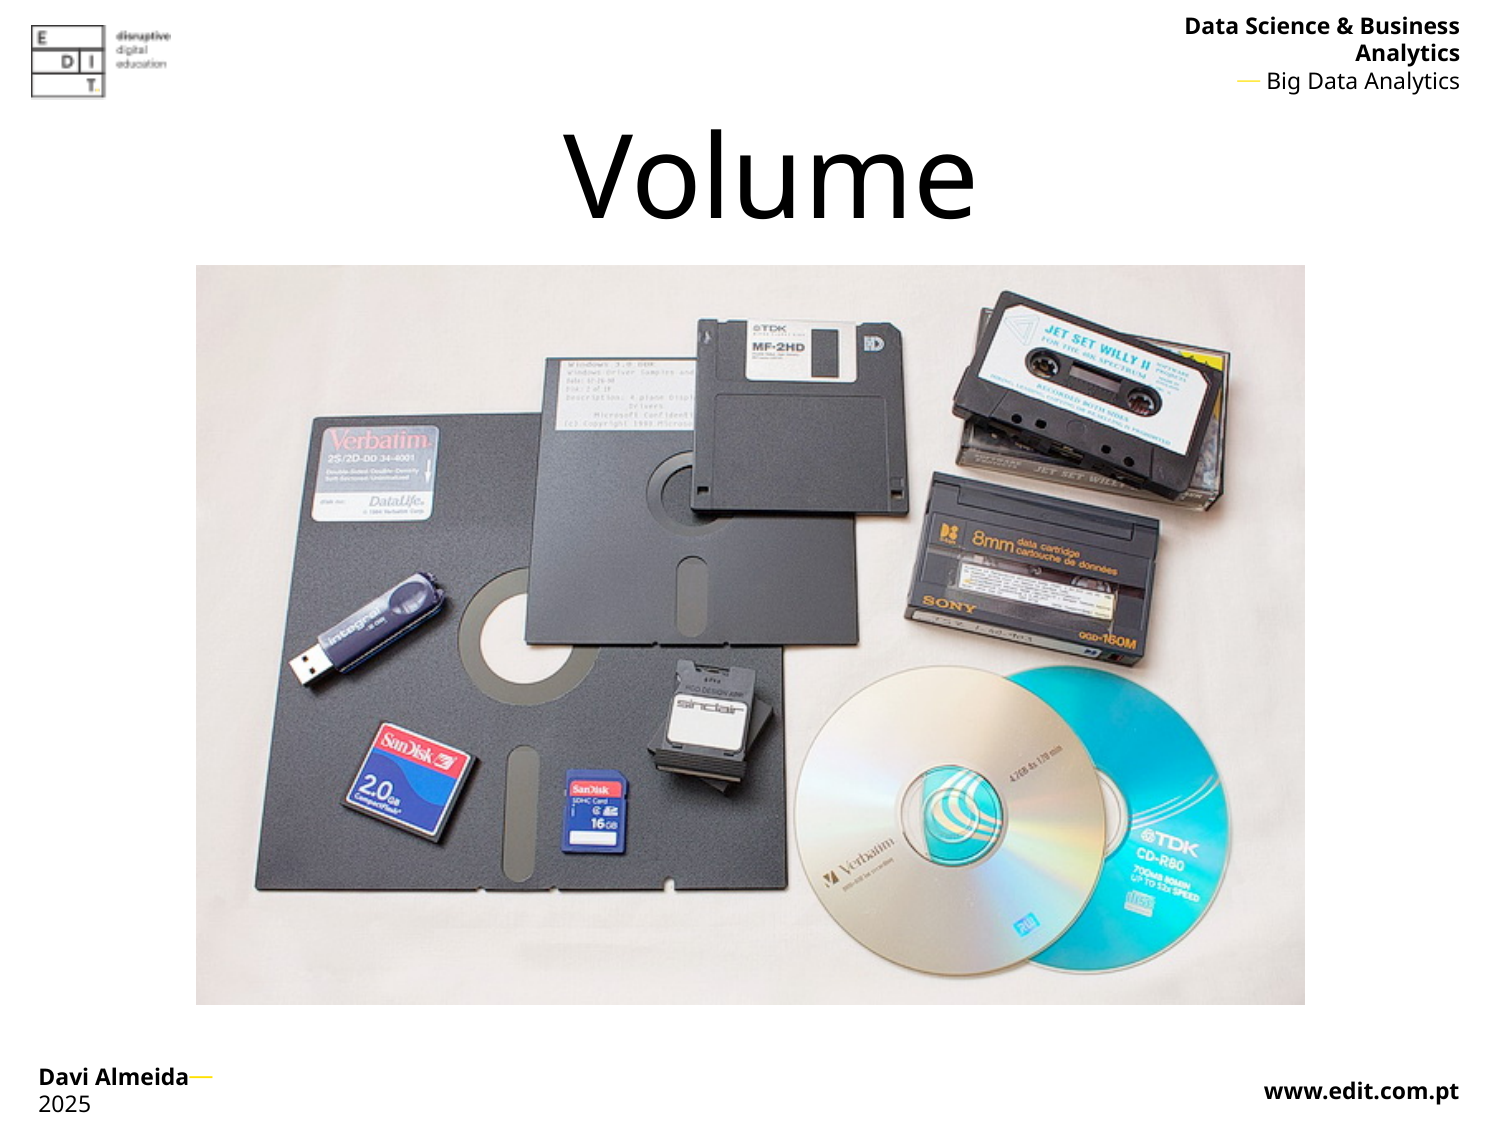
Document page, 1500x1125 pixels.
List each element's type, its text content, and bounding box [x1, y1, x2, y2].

text_box Davi Almeida⎯ 2025 [32, 1070, 266, 1110]
text_box Data Science & Business Analytics ⎯ Big Data Analytics [1068, 18, 1467, 87]
title Volume [70, 126, 1473, 217]
text_box www.edit.com.pt [1258, 1070, 1473, 1110]
picture [196, 265, 1306, 1005]
picture [31, 25, 171, 100]
